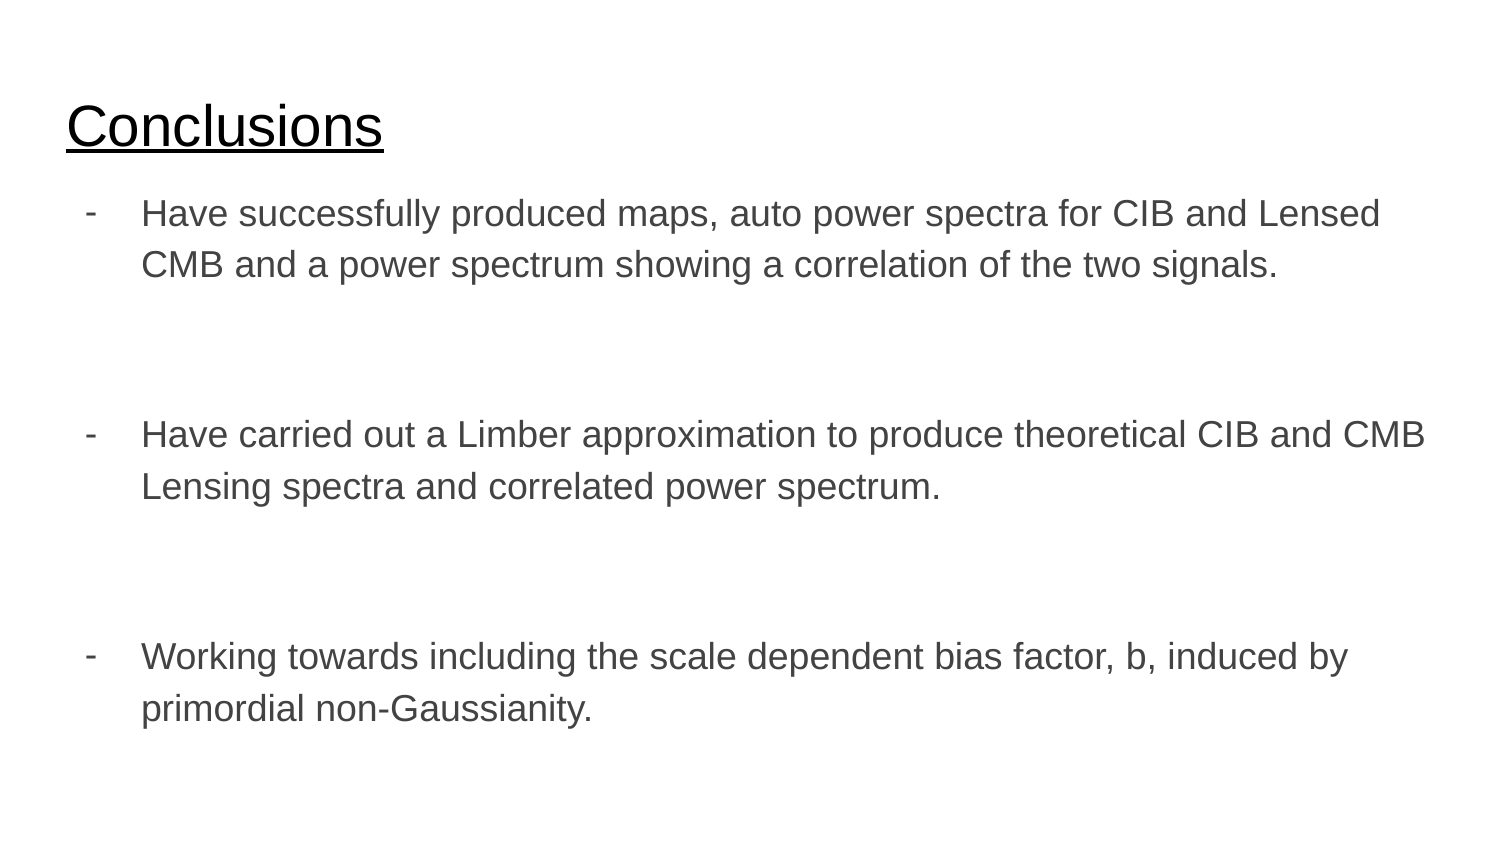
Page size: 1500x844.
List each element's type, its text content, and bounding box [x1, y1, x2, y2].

title Conclusions [51, 72, 1449, 166]
list Have successfully produced maps, auto power spectra for CIB and Lensed CMB and a power spectrum showing a correlation of the two signals. Have carried out a Limber approximation to produce theoretical CIB and CMB Lensing spectra and correlated power spectrum. Working towards including the scale dependent bias factor, b, induced by primordial non-Gaussianity. [51, 166, 1449, 820]
